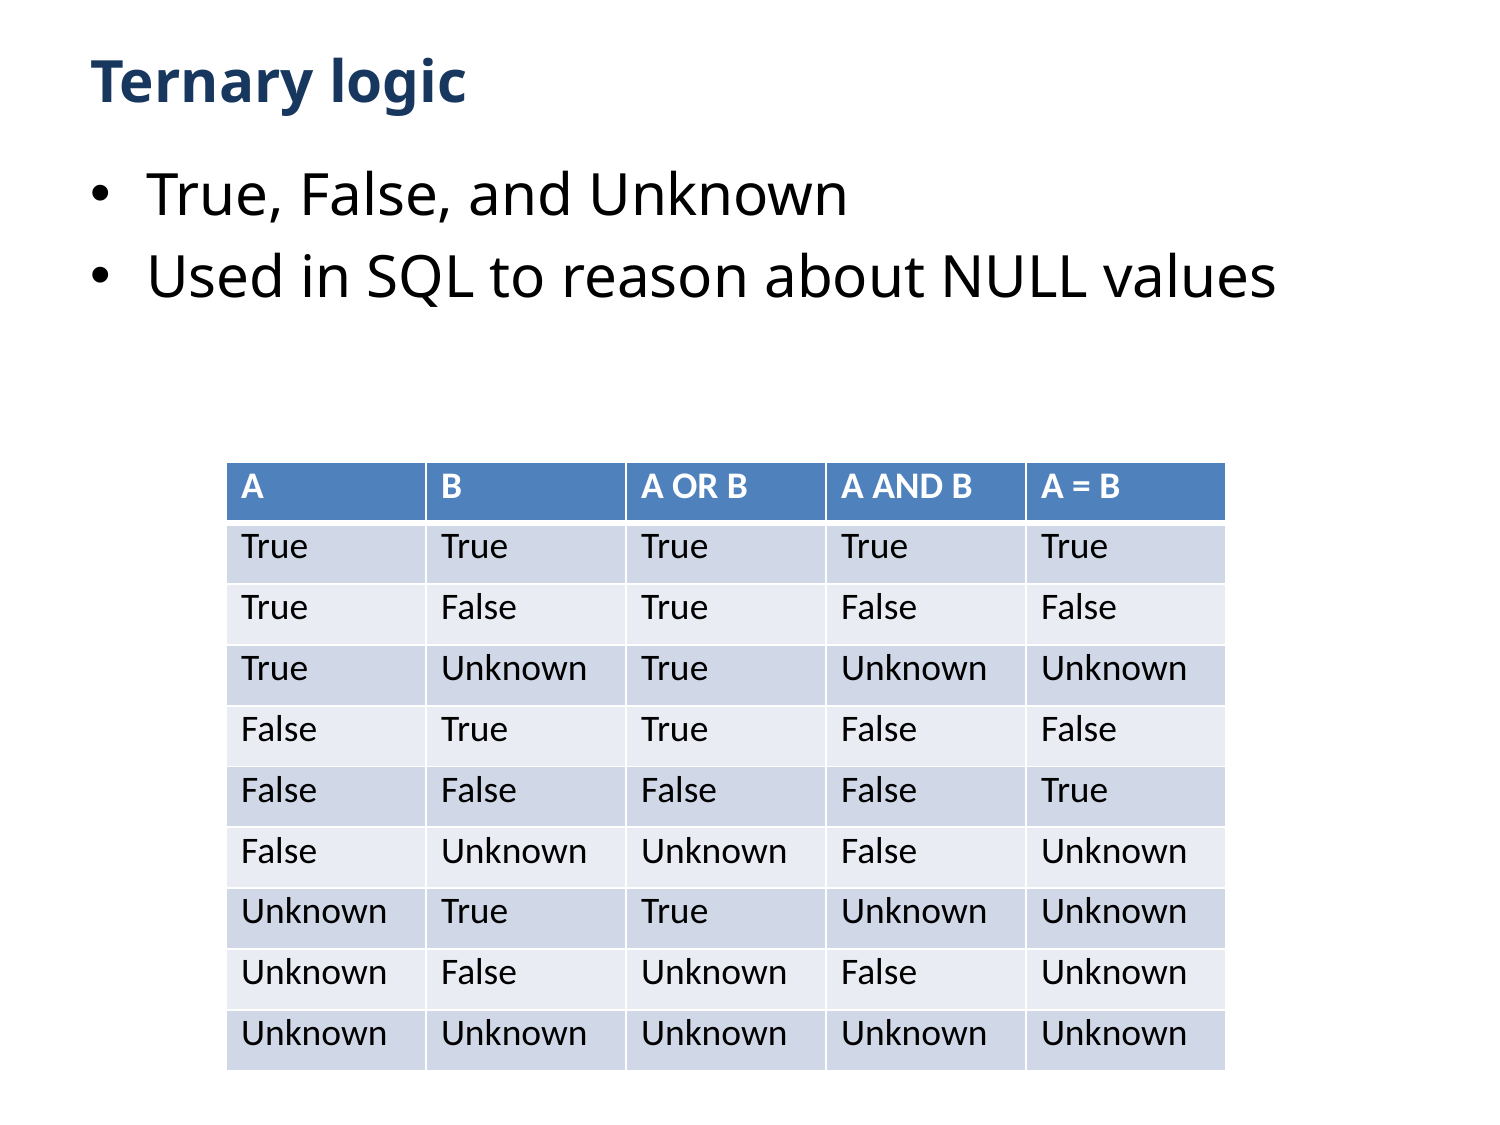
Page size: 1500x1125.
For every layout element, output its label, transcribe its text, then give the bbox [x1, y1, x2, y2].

table_cell True [627, 707, 825, 766]
table_cell True [627, 585, 825, 644]
table_cell Unknown [1027, 950, 1225, 1009]
table_cell True [627, 526, 825, 583]
table_cell Unknown [227, 950, 425, 1009]
table_header B [427, 463, 625, 520]
table_cell True [227, 585, 425, 644]
table_cell True [427, 707, 625, 766]
table_cell Unknown [1027, 646, 1225, 705]
table_cell True [427, 889, 625, 948]
table_cell Unknown [1027, 889, 1225, 948]
table_header A AND B [827, 463, 1025, 520]
table_cell False [227, 828, 425, 887]
table_header A OR B [627, 463, 825, 520]
table_cell Unknown [827, 889, 1025, 948]
table_cell False [1027, 585, 1225, 644]
table_cell False [1027, 707, 1225, 766]
table_cell Unknown [827, 1011, 1025, 1070]
table_cell Unknown [427, 646, 625, 705]
table_cell True [227, 646, 425, 705]
table_cell False [227, 767, 425, 826]
table_cell True [1027, 767, 1225, 826]
table_cell False [827, 767, 1025, 826]
table_header A = B [1027, 463, 1225, 520]
table_cell True [427, 526, 625, 583]
table_cell Unknown [227, 1011, 425, 1070]
table_cell Unknown [427, 1011, 625, 1070]
table_cell True [227, 526, 425, 583]
table_cell False [827, 585, 1025, 644]
table_cell Unknown [1027, 828, 1225, 887]
list True, False, and Unknown Used in SQL to reason about NULL values [75, 149, 1425, 1038]
table_cell Unknown [627, 828, 825, 887]
table_cell Unknown [827, 646, 1025, 705]
table_cell Unknown [427, 828, 625, 887]
table_cell False [627, 767, 825, 826]
table_cell Unknown [627, 1011, 825, 1070]
table_cell True [827, 526, 1025, 583]
table_header A [227, 463, 425, 520]
table_cell False [827, 707, 1025, 766]
table_cell True [627, 646, 825, 705]
title Ternary logic [75, 32, 1425, 125]
table_cell Unknown [1027, 1011, 1225, 1070]
table_cell False [427, 585, 625, 644]
table_cell False [427, 950, 625, 1009]
table_cell False [227, 707, 425, 766]
table_cell False [827, 828, 1025, 887]
table_cell True [627, 889, 825, 948]
table_cell Unknown [227, 889, 425, 948]
table_cell True [1027, 526, 1225, 583]
table_cell False [427, 767, 625, 826]
table_cell False [827, 950, 1025, 1009]
table_cell Unknown [627, 950, 825, 1009]
